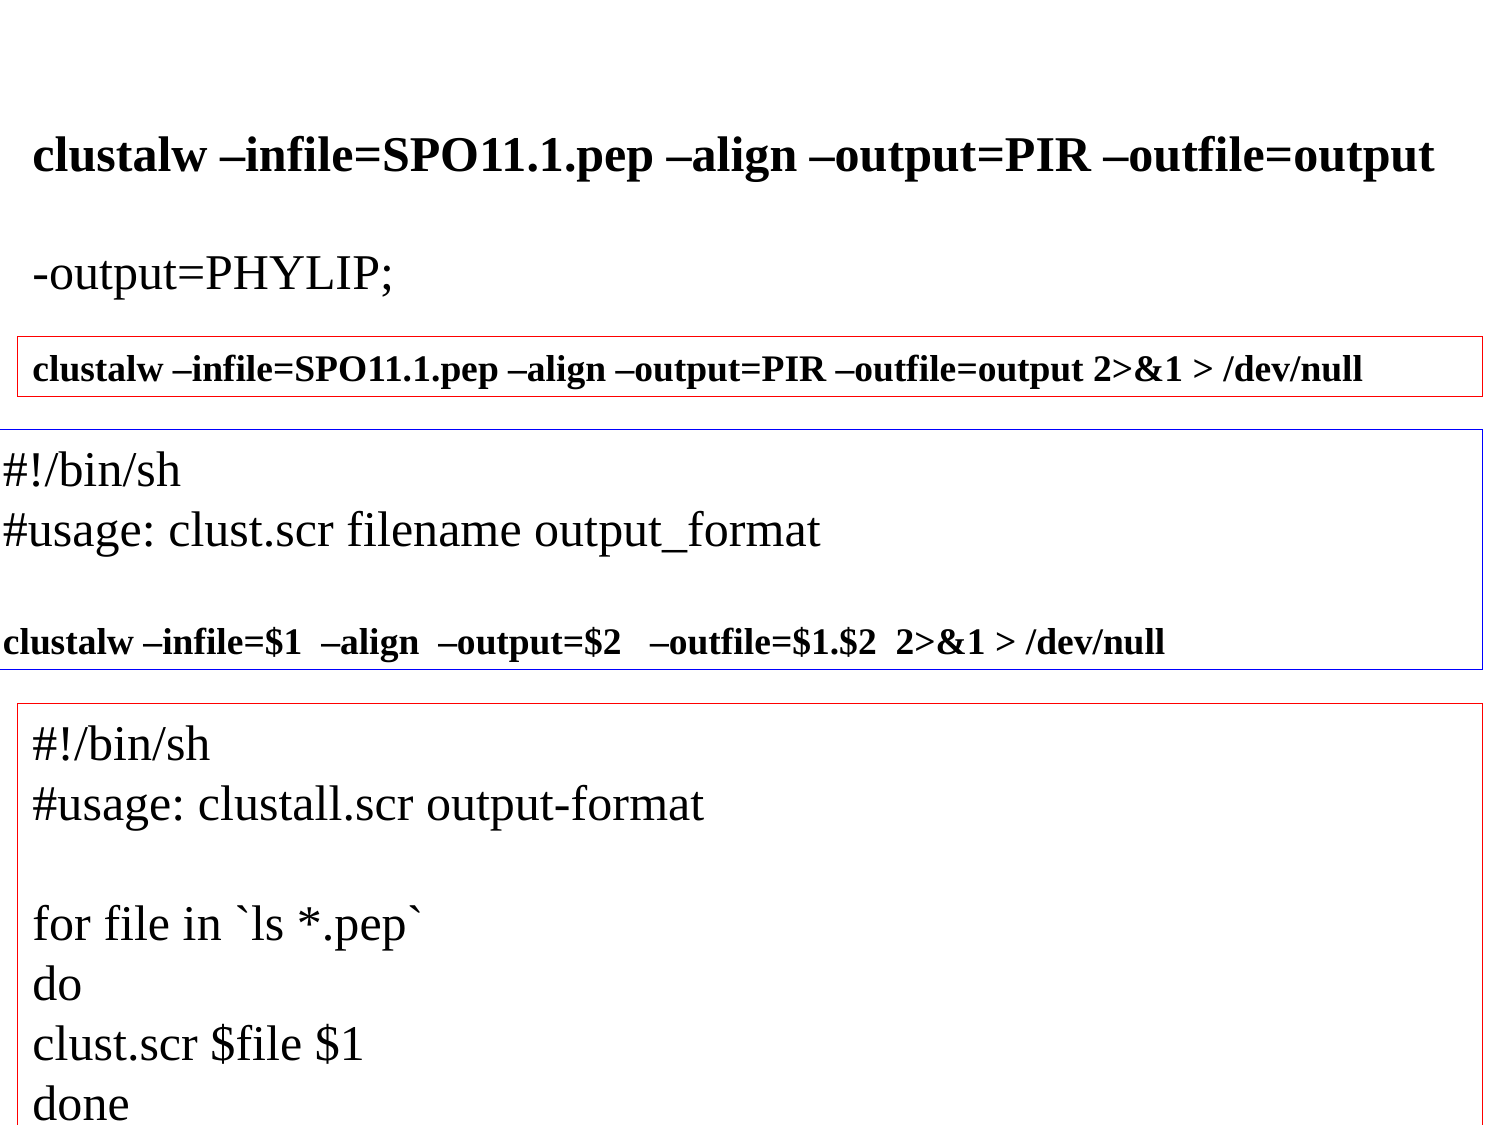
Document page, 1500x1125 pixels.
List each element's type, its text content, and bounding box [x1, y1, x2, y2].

text_box #!/bin/sh #usage: clustall.scr output-format for file in `ls *.pep` do clust.scr $file $1 done [17, 703, 1483, 1125]
text_box clustalw –infile=SPO11.1.pep –align –output=PIR –outfile=output 2>&1 > /dev/null [17, 336, 1483, 397]
text_box clustalw –infile=SPO11.1.pep –align –output=PIR –outfile=output [17, 113, 1483, 189]
text_box #!/bin/sh #usage: clust.scr filename output_format clustalw –infile=$1 –align –output=$2 –outfile=$1.$2 2>&1 > /dev/null [0, 429, 1483, 670]
text_box -output=PHYLIP; [17, 231, 1483, 307]
